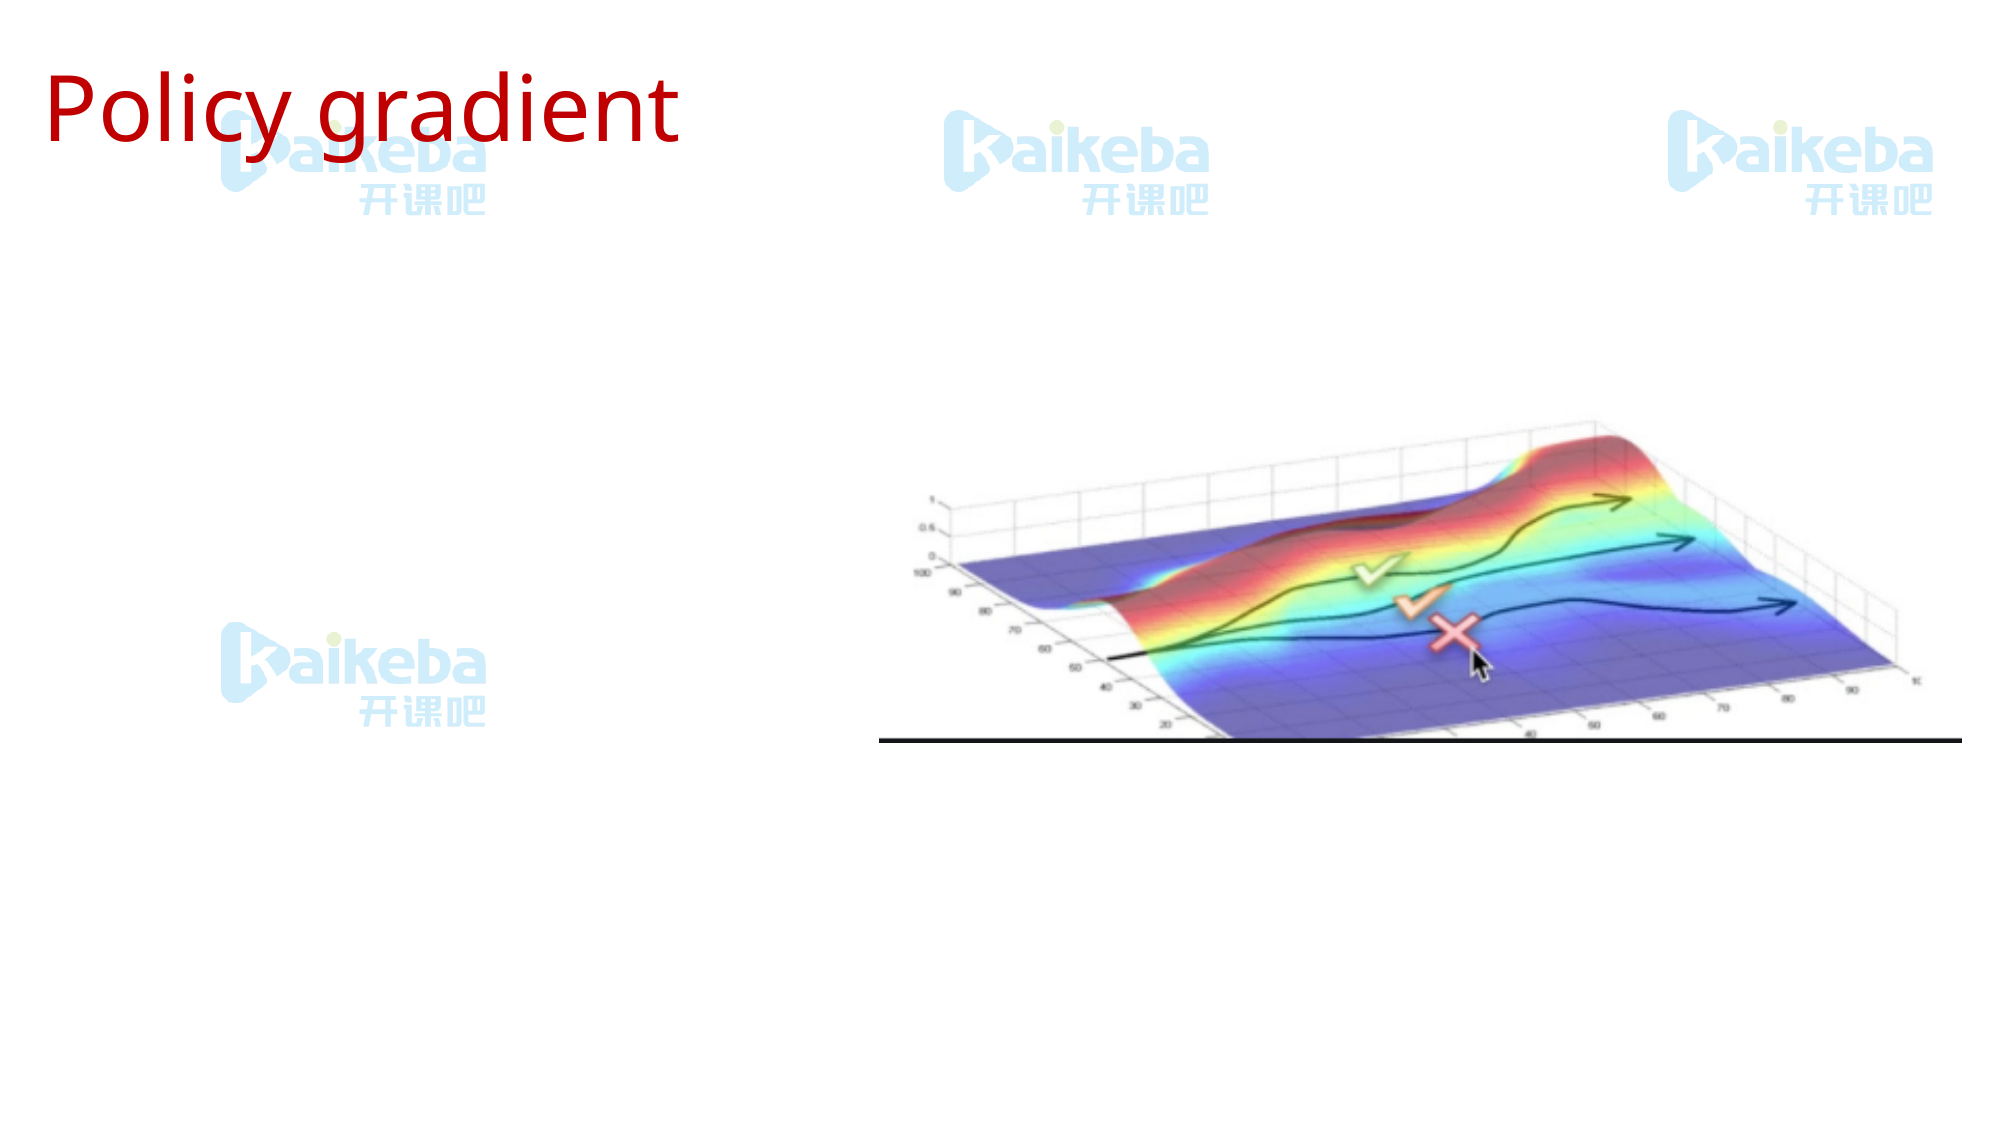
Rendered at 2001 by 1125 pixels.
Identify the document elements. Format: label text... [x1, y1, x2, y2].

title Policy gradient [34, 2, 1761, 221]
picture [879, 381, 1962, 744]
